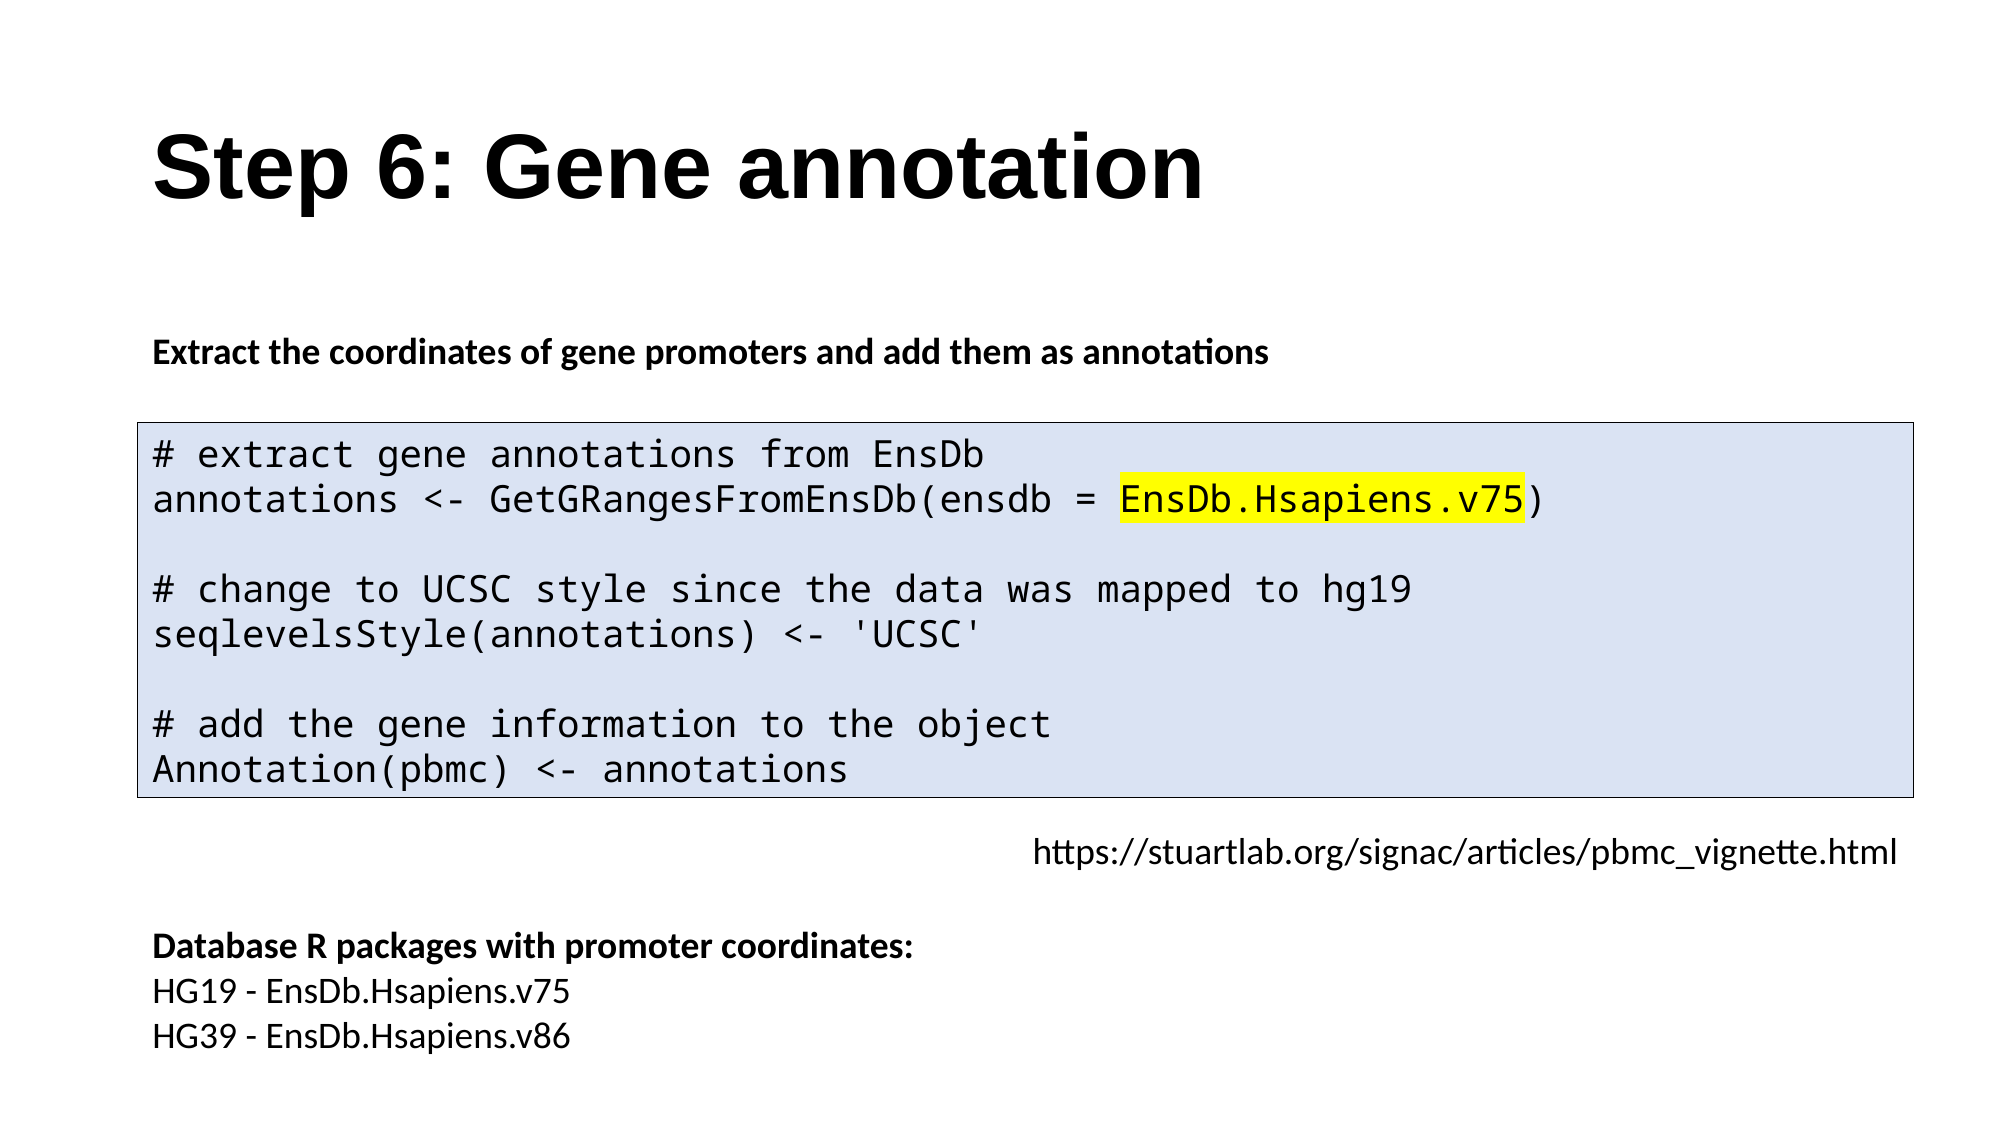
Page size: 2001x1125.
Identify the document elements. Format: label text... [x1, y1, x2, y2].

text_box Database R packages with promoter coordinates: HG19 - EnsDb.Hsapiens.v75 HG39 - EnsDb.Hsapiens.v86 [137, 913, 1138, 1064]
text_box Extract the coordinates of gene promoters and add them as annotations [137, 319, 1368, 380]
text_box # extract gene annotations from EnsDb annotations <- GetGRangesFromEnsDb(ensdb = EnsDb.Hsapiens.v75) # change to UCSC style since the data was mapped to hg19 seqlevelsStyle(annotations) <- 'UCSC' # add the gene information to the object Annotation(pbmc) <- annotations [137, 422, 1914, 798]
text_box https://stuartlab.org/signac/articles/pbmc_vignette.html [913, 820, 1914, 880]
title Step 6: Gene annotation [137, 59, 1863, 278]
